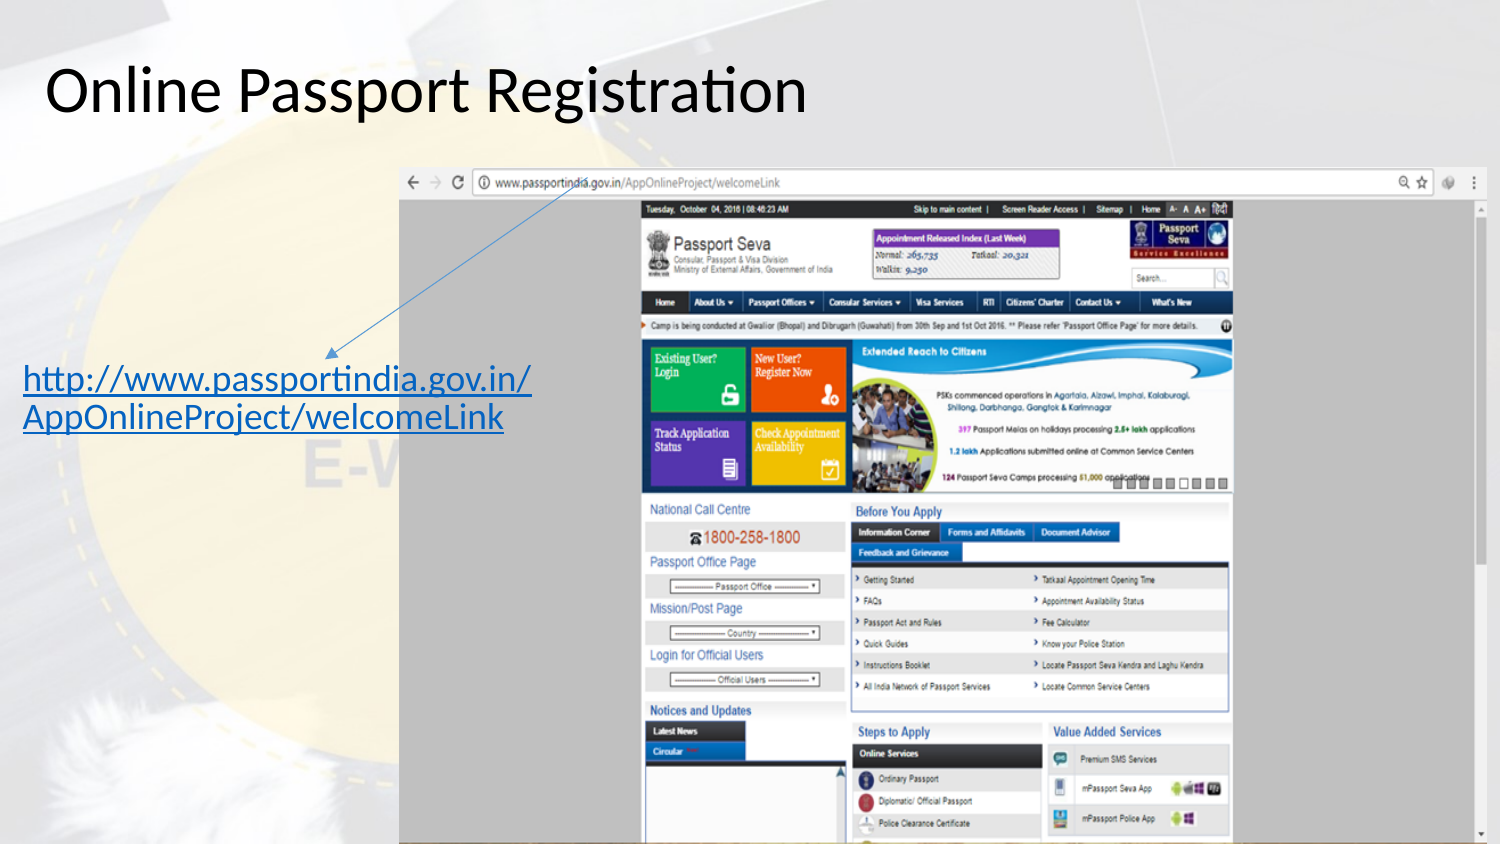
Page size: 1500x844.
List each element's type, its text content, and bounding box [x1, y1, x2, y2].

text_box http://www.passportindia.gov.in/AppOnlineProject/welcomeLink [7, 301, 399, 407]
title Online Passport Registration [0, 1, 1485, 110]
text_box [7, 106, 1158, 256]
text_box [324, 177, 588, 360]
picture [0, 1, 1500, 844]
